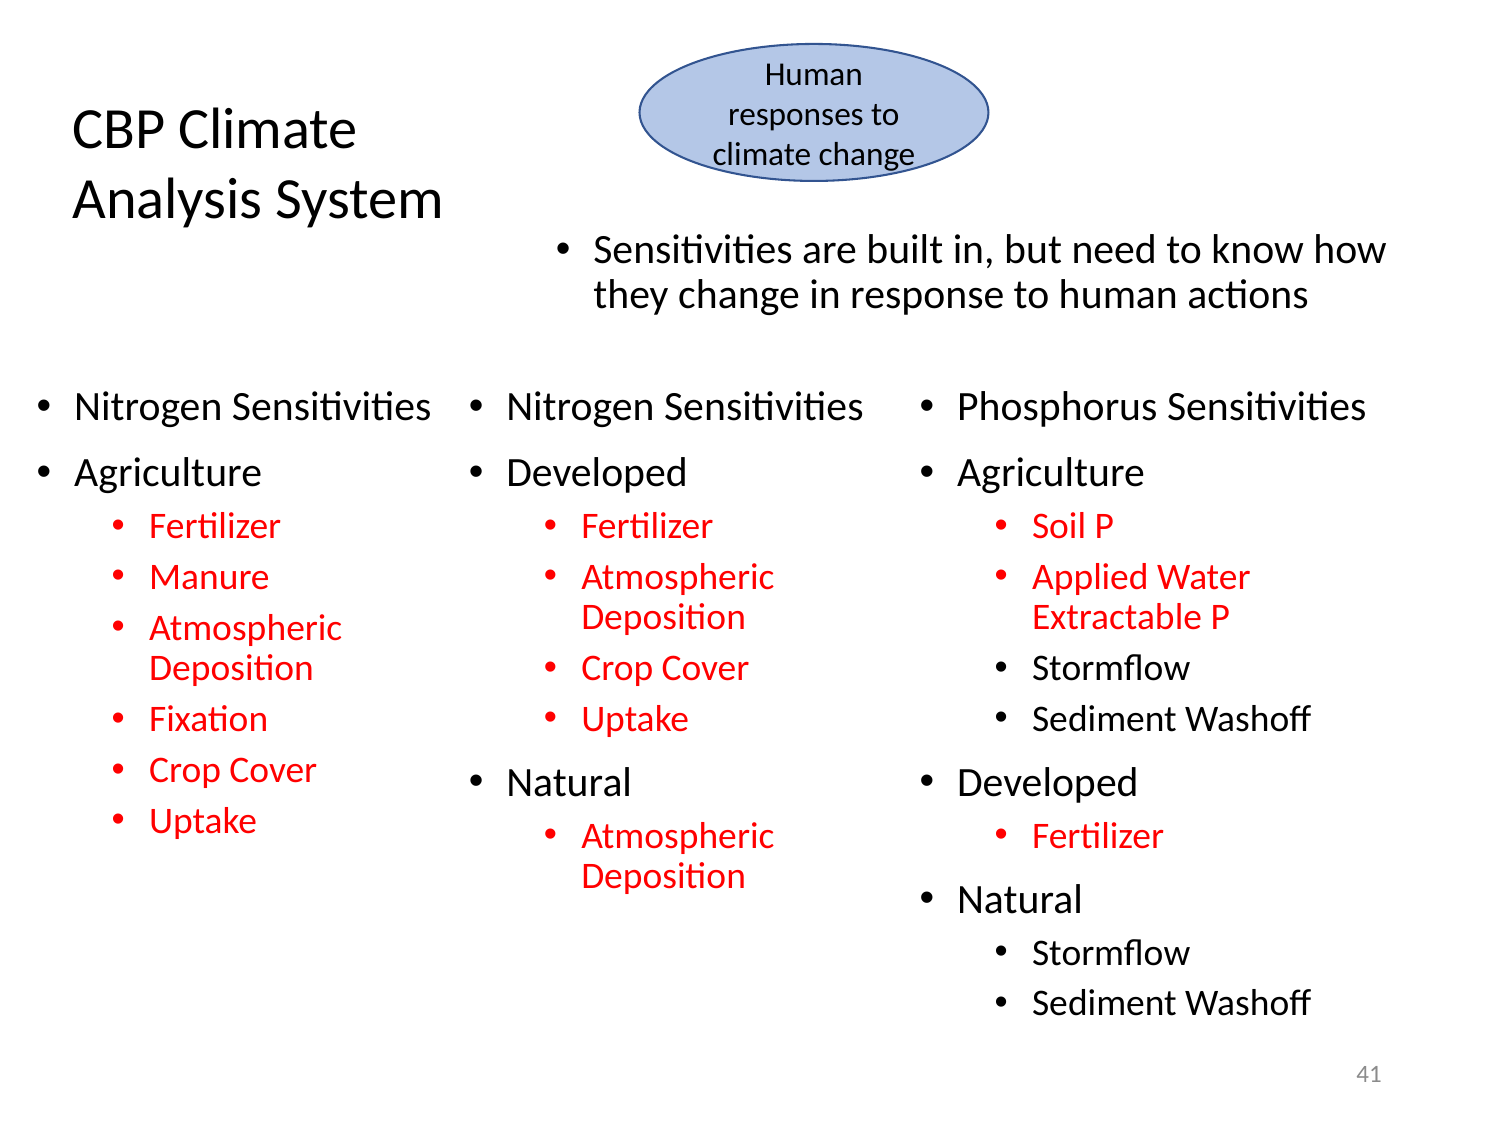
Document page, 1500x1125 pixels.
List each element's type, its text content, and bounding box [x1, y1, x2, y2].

slide_number 41 [1059, 1042, 1397, 1103]
text_box Phosphorus Sensitivities Agriculture Soil P Applied Water Extractable P Stormflow Sediment Washoff Developed Fertilizer Natural Stormflow Sediment Washoff [904, 377, 1444, 1090]
list Nitrogen Sensitivities Agriculture Fertilizer Manure Atmospheric Deposition Fixation Crop Cover Uptake [21, 377, 453, 1090]
text_box CBP Climate Analysis System [57, 82, 474, 238]
text_box Nitrogen Sensitivities Developed Fertilizer Atmospheric Deposition Crop Cover Uptake Natural Atmospheric Deposition [453, 377, 904, 1090]
text_box Sensitivities are built in, but need to know how they change in response to human actions [540, 220, 1436, 340]
text_box Human responses to climate change [638, 42, 990, 182]
